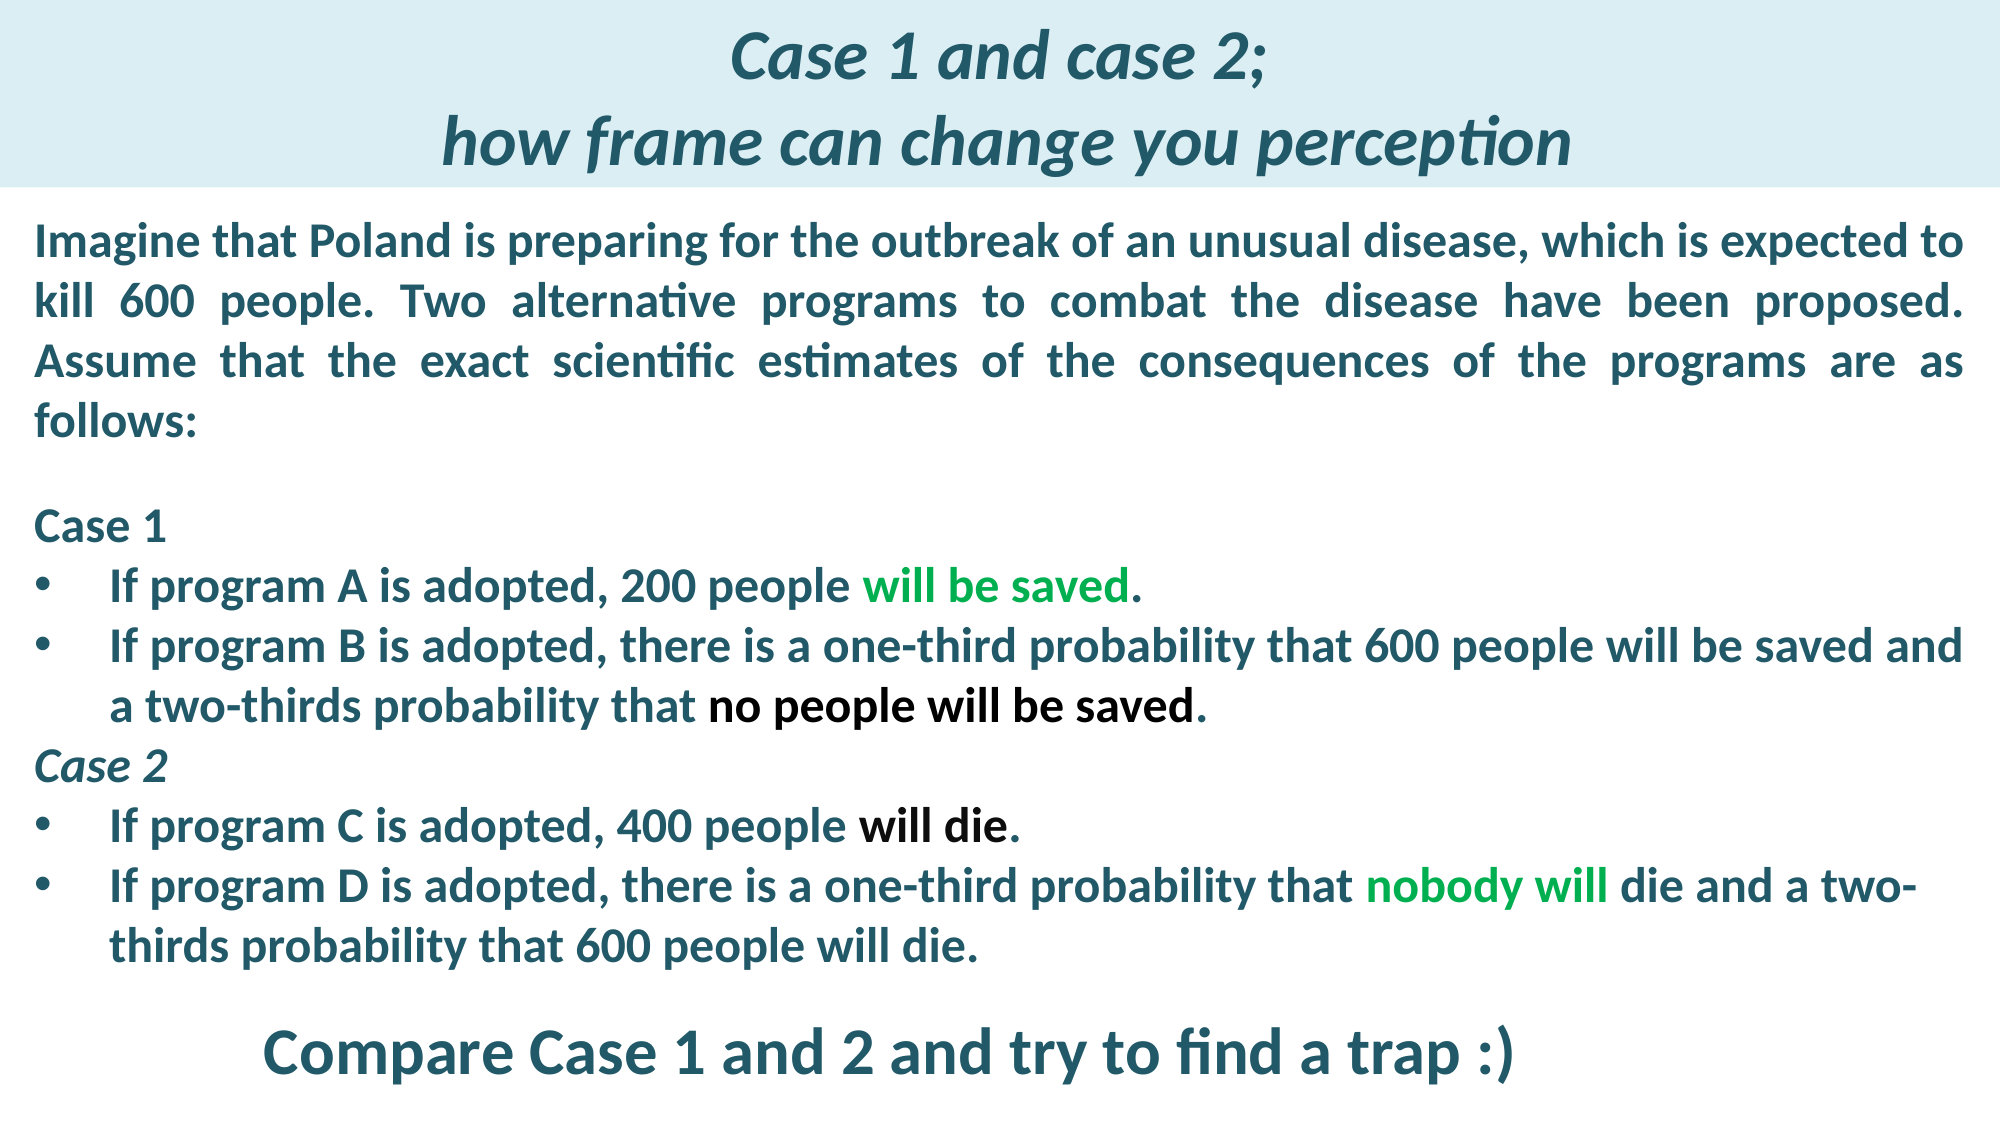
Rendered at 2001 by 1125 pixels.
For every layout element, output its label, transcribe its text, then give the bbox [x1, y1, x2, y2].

text_box Imagine that Poland is preparing for the outbreak of an unusual disease, which is expected to kill 600 people. Two alternative programs to combat the disease have been proposed. Assume that the exact scientific estimates of the consequences of the programs are as follows: Case 1 If program A is adopted, 200 people will be saved. If program B is adopted, there is a one-third probability that 600 people will be saved and a two-thirds probability that no people will be saved. Case 2 If program C is adopted, 400 people will die. If program D is adopted, there is a one-third probability that nobody will die and a two-thirds probability that 600 people will die. [19, 200, 1981, 981]
text_box Compare Case 1 and 2 and try to find a trap :) [249, 1000, 1857, 1096]
title Case 1 and case 2; how frame can change you perception [0, 0, 2000, 188]
